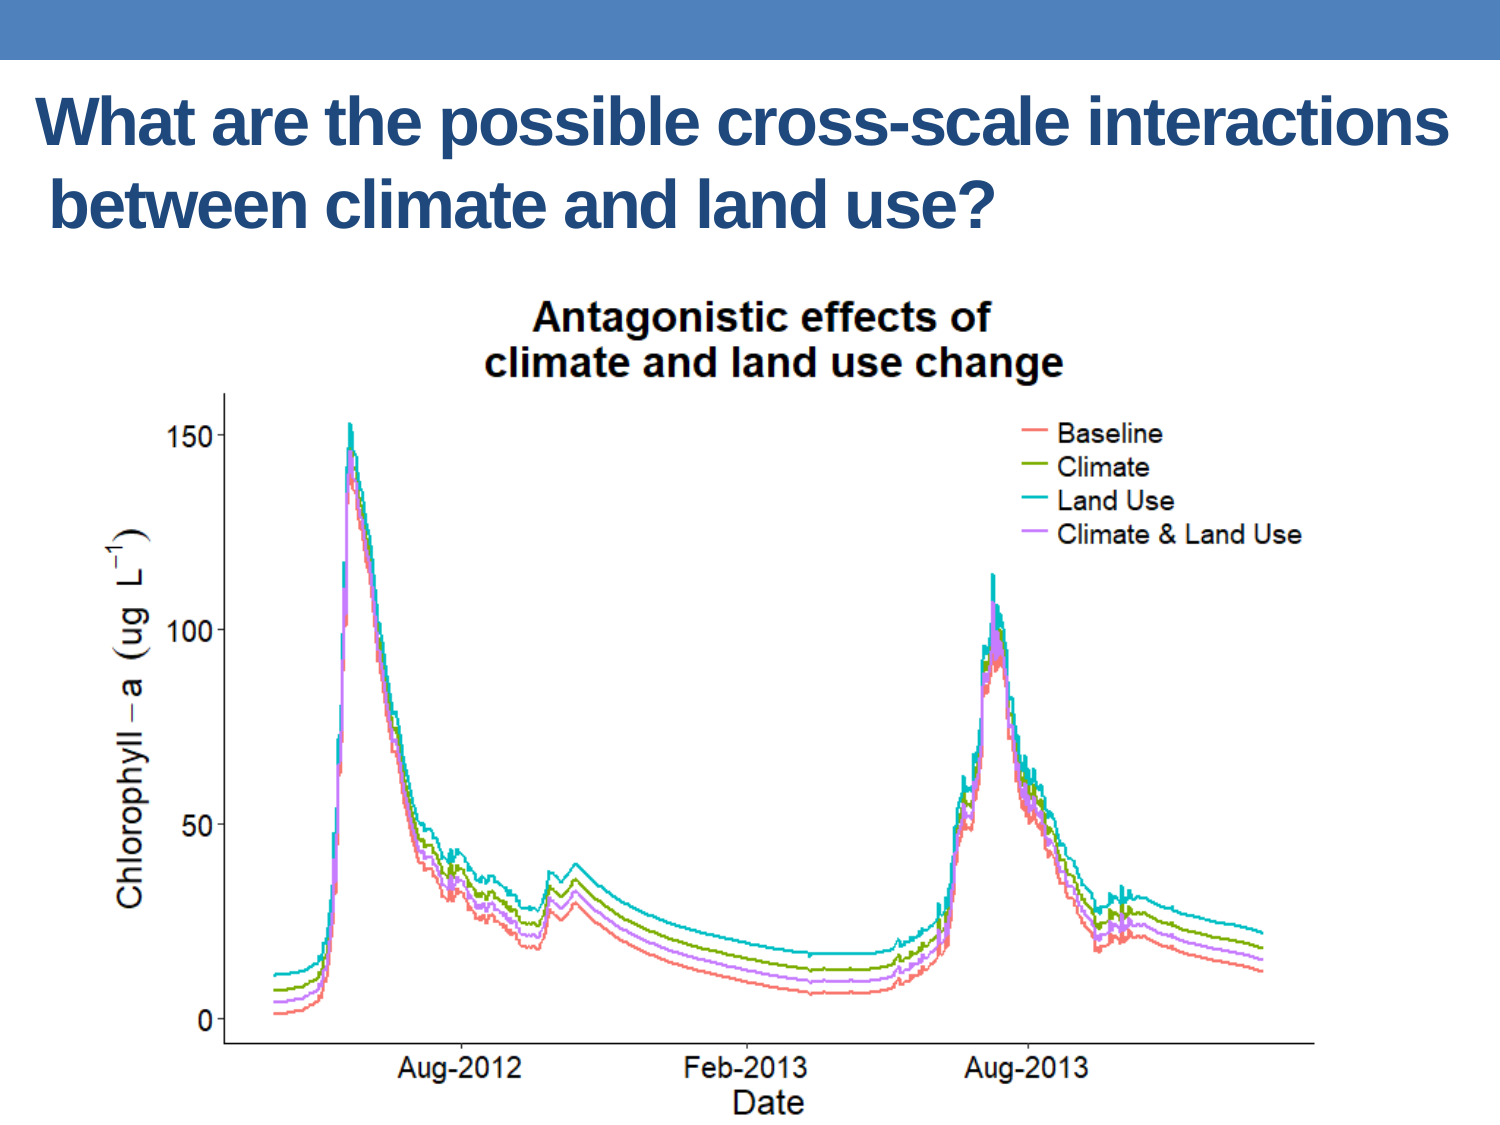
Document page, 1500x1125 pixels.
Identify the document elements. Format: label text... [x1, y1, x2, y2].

picture [91, 287, 1325, 1125]
title What are the possible cross-scale interactions between climate and land use? [0, 61, 1500, 252]
